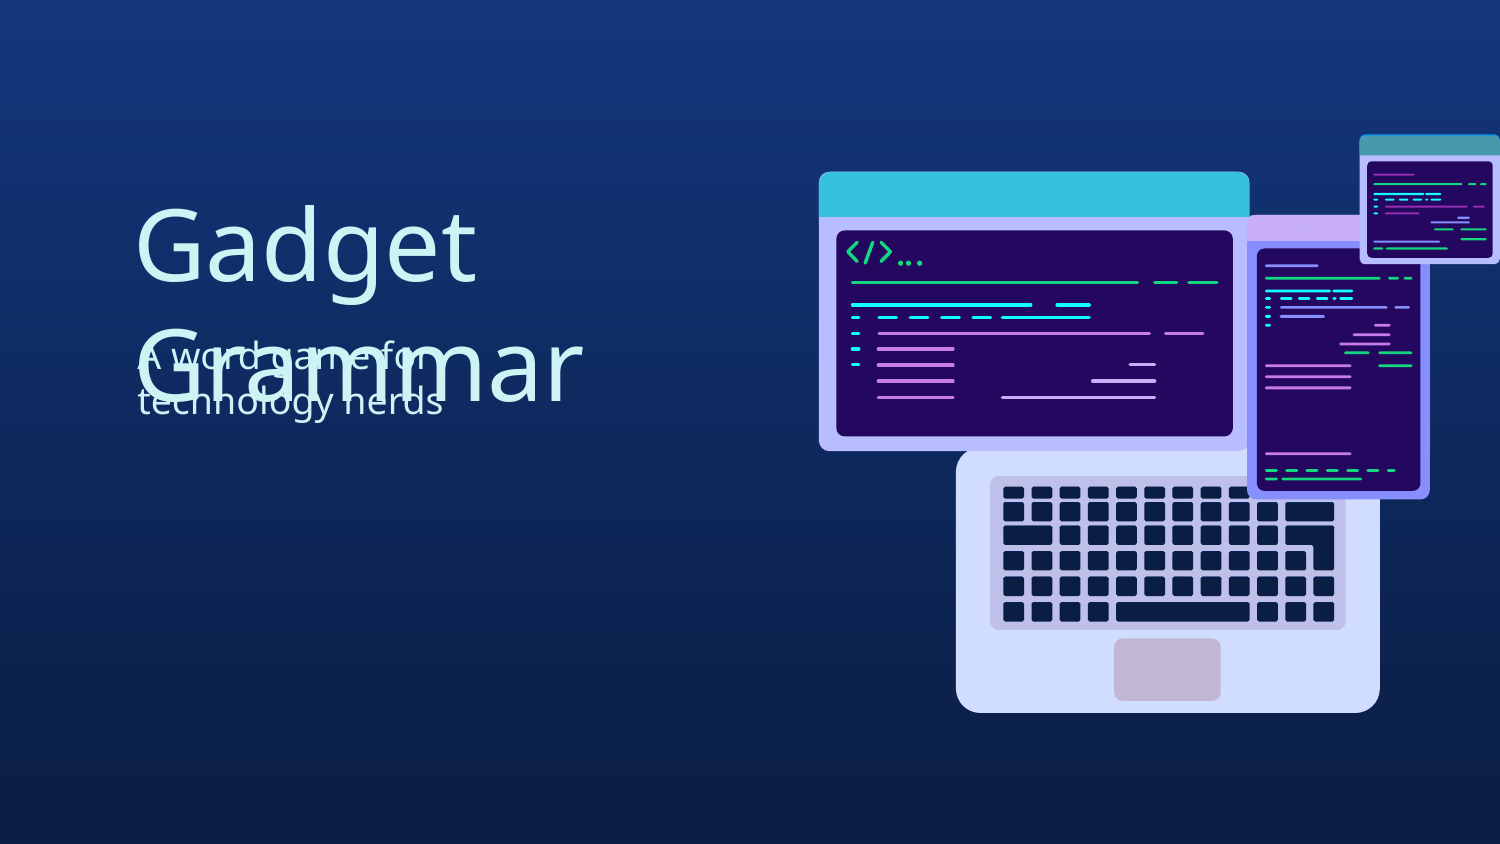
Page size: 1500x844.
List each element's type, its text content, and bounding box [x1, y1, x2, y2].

text_box [1172, 486, 1194, 499]
text_box [1144, 551, 1166, 571]
text_box [1388, 276, 1400, 280]
text_box [1200, 552, 1222, 571]
text_box [1003, 603, 1025, 622]
text_box [1003, 503, 1025, 522]
text_box [1031, 576, 1053, 597]
text_box [1116, 502, 1137, 522]
text_box [1257, 526, 1278, 545]
text_box [1003, 577, 1025, 597]
text_box [818, 217, 1248, 452]
text_box [1313, 577, 1335, 597]
text_box [1257, 503, 1278, 522]
text_box [1285, 603, 1307, 622]
text_box [1339, 342, 1391, 346]
text_box [1228, 488, 1250, 499]
text_box [1087, 502, 1109, 522]
text_box [1087, 525, 1109, 545]
text_box [1247, 214, 1359, 241]
text_box [1264, 276, 1381, 280]
text_box [1285, 577, 1307, 597]
title Gadget Grammar [118, 166, 788, 334]
text_box [1264, 364, 1352, 368]
text_box [1116, 486, 1137, 499]
text_box [1200, 488, 1222, 499]
text_box [1114, 638, 1221, 701]
text_box [1257, 603, 1278, 622]
text_box [1116, 525, 1137, 545]
text_box [1144, 486, 1166, 499]
text_box [1313, 603, 1335, 622]
text_box [1281, 477, 1363, 481]
text_box [1359, 156, 1500, 265]
text_box [1359, 135, 1500, 156]
text_box [1279, 314, 1325, 318]
text_box [1425, 192, 1442, 196]
text_box [1228, 503, 1250, 522]
text_box [1378, 351, 1413, 355]
text_box [1403, 276, 1413, 280]
text_box [1264, 386, 1352, 390]
text_box [1116, 602, 1250, 622]
text_box [1031, 551, 1053, 571]
text_box [1031, 502, 1053, 522]
text_box [1172, 576, 1194, 597]
text_box [1003, 525, 1053, 545]
text_box [1264, 289, 1332, 293]
text_box [1285, 526, 1335, 571]
text_box [1003, 552, 1025, 571]
text_box [1200, 503, 1222, 522]
text_box [1003, 486, 1025, 499]
text_box [836, 230, 1233, 437]
text_box [955, 449, 1380, 713]
text_box [1373, 192, 1425, 196]
text_box [897, 260, 904, 266]
text_box [1378, 364, 1413, 368]
text_box [1059, 576, 1081, 597]
text_box [1264, 264, 1319, 268]
text_box [1172, 551, 1194, 571]
text_box [1367, 161, 1493, 258]
text_box [1144, 576, 1166, 597]
text_box [1031, 486, 1053, 499]
text_box [1087, 551, 1109, 571]
text_box [1285, 503, 1335, 522]
text_box [1200, 526, 1222, 545]
text_box [1257, 577, 1278, 597]
text_box [1059, 602, 1081, 622]
text_box [1228, 526, 1250, 545]
text_box [1343, 351, 1370, 355]
text_box [1059, 525, 1081, 545]
subtitle A word game for technology nerds [122, 317, 508, 439]
text_box [1228, 577, 1250, 597]
text_box [1059, 486, 1081, 499]
text_box [1087, 486, 1109, 499]
text_box [1087, 576, 1109, 597]
text_box [1257, 552, 1278, 571]
text_box [1144, 525, 1166, 545]
text_box [818, 171, 1250, 217]
text_box [1144, 502, 1166, 522]
text_box [1059, 551, 1081, 571]
text_box [1247, 241, 1430, 500]
text_box [1373, 323, 1391, 327]
text_box [916, 260, 923, 266]
text_box [1087, 602, 1109, 622]
text_box [1116, 551, 1137, 571]
text_box [1352, 333, 1391, 337]
text_box [1228, 552, 1250, 571]
text_box [1031, 602, 1053, 622]
text_box [1059, 502, 1081, 522]
text_box [1116, 576, 1137, 597]
text_box [1264, 452, 1352, 456]
text_box [1172, 525, 1194, 545]
text_box [1332, 289, 1354, 293]
text_box [1264, 477, 1279, 481]
text_box [990, 476, 1346, 630]
text_box [1256, 248, 1421, 491]
text_box [905, 260, 912, 266]
text_box [1172, 502, 1194, 522]
text_box [1200, 577, 1222, 597]
text_box [1264, 375, 1352, 379]
